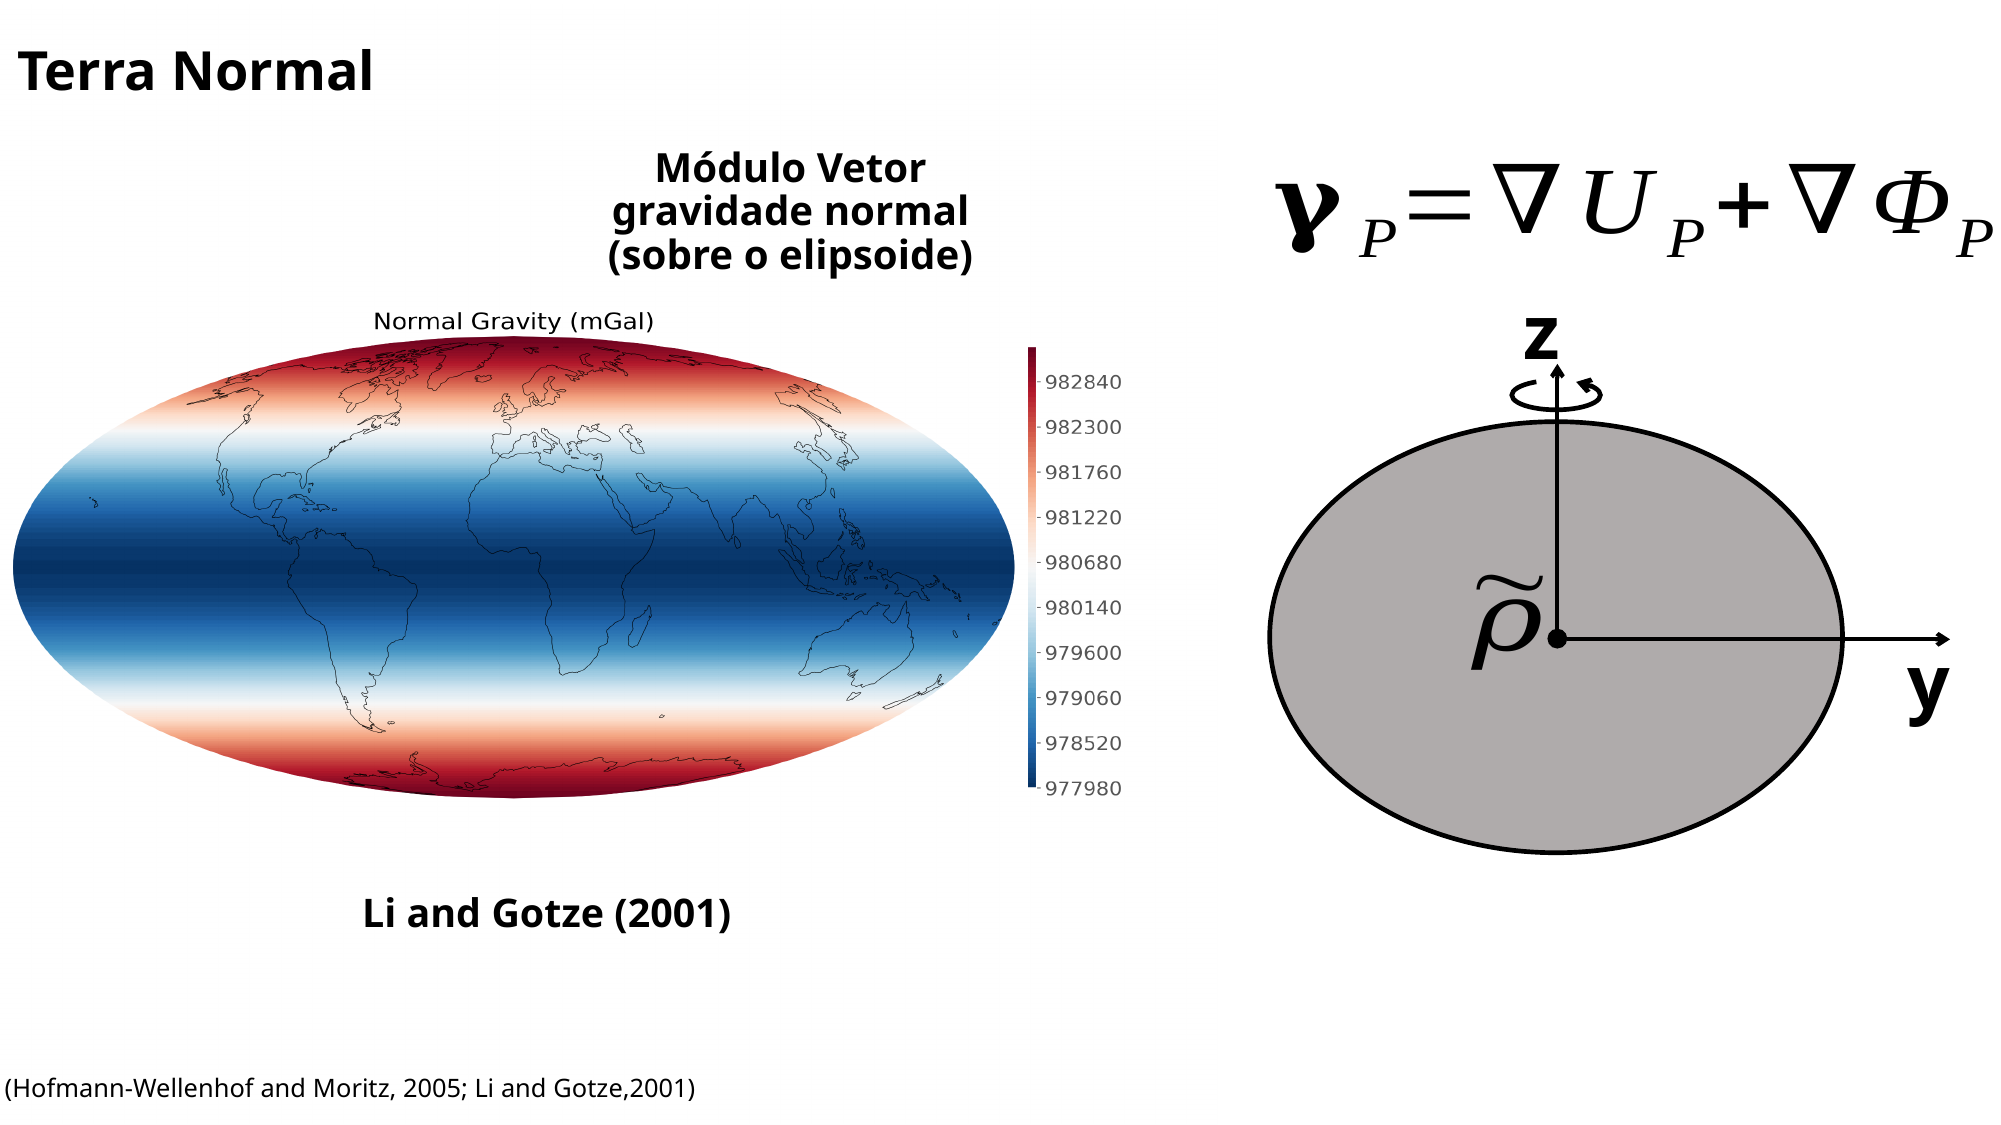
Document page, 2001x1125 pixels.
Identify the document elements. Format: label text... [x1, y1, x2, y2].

text_box [1268, 420, 1844, 854]
text_box [1547, 629, 1555, 648]
picture [0, 4, 1218, 1125]
text_box [1558, 629, 1567, 649]
text_box z [1504, 275, 1579, 384]
text_box [1559, 378, 1601, 411]
text_box y [1891, 625, 1967, 734]
text_box [1511, 384, 1555, 411]
